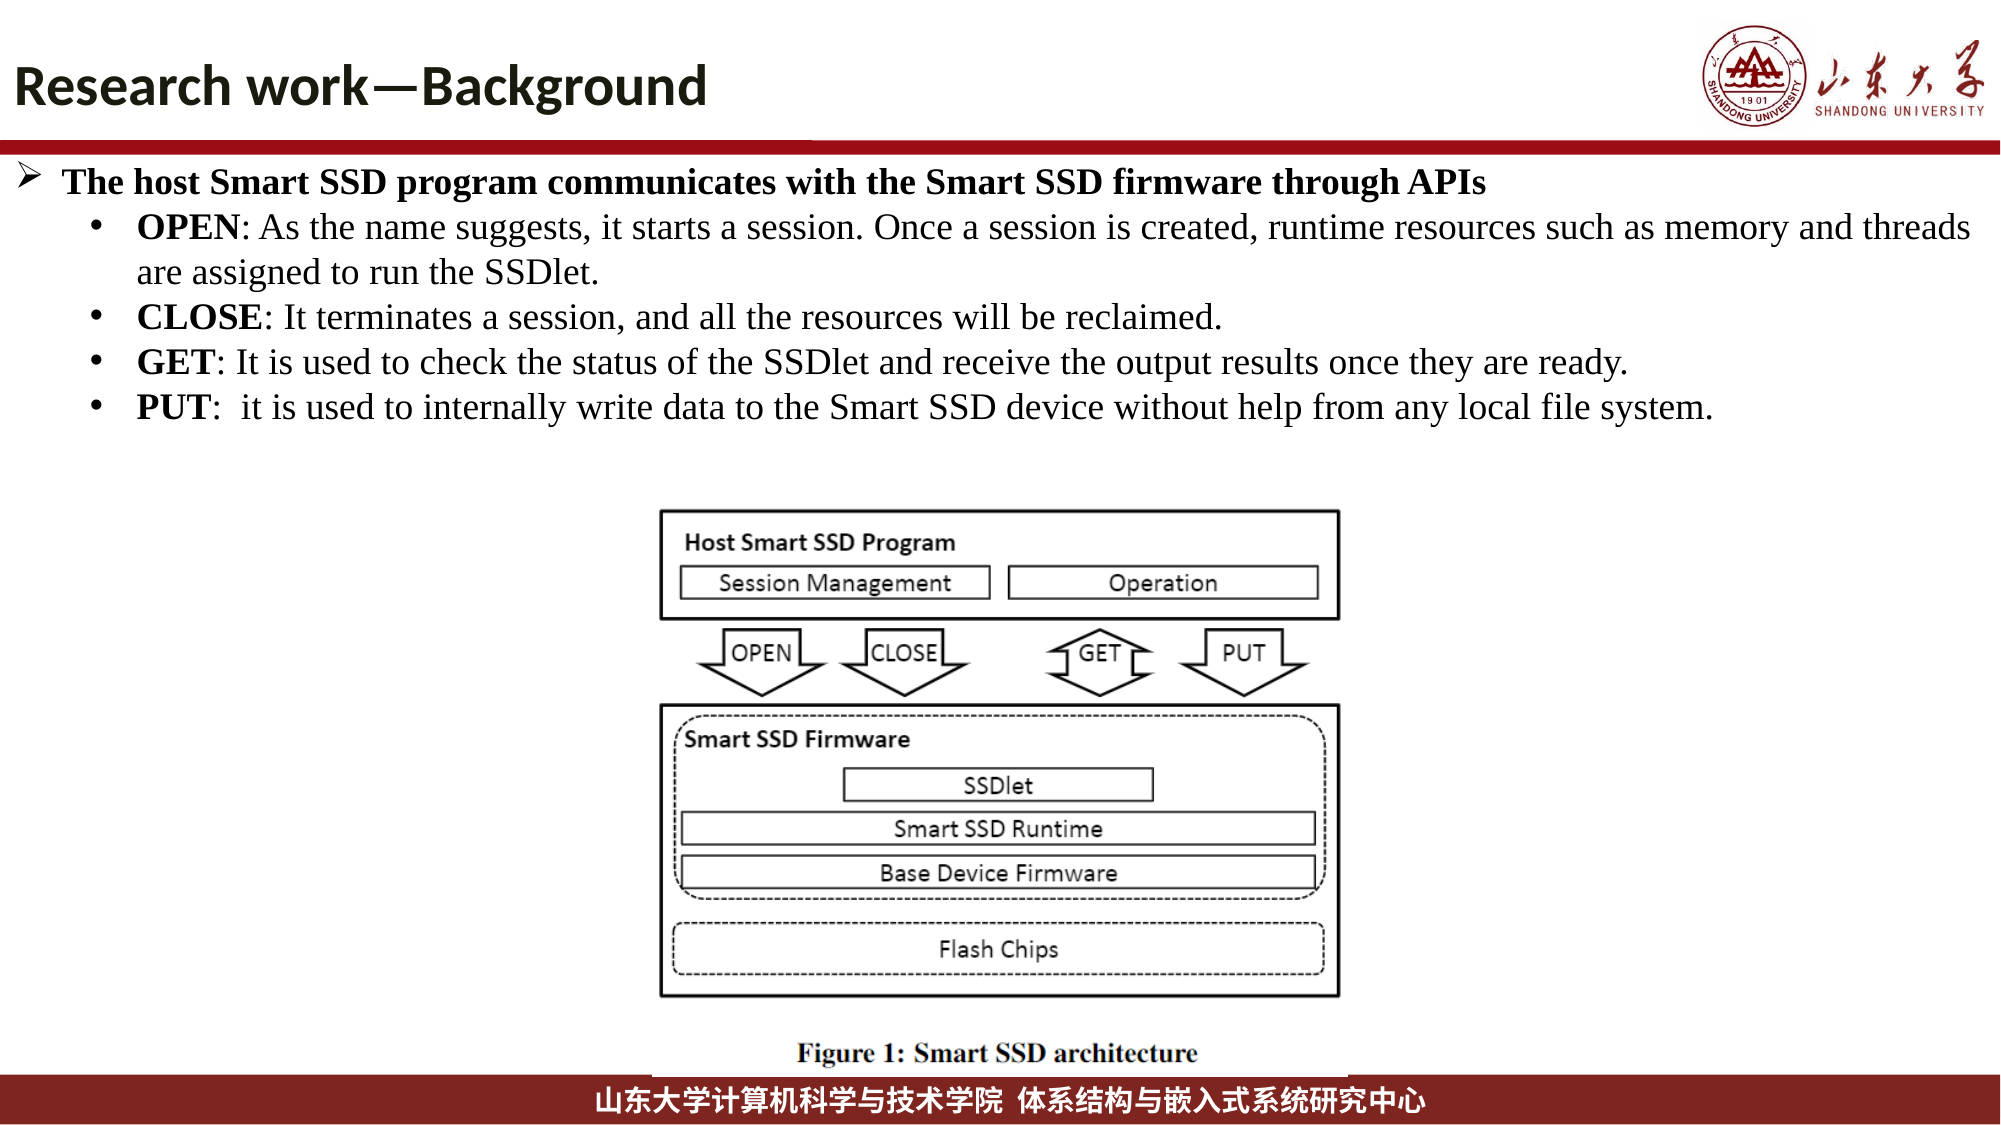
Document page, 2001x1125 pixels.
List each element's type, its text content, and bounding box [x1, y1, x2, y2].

text_box The host Smart SSD program communicates with the Smart SSD firmware through APIs OPEN: As the name suggests, it starts a session. Once a session is created, runtime resources such as memory and threads are assigned to run the SSDlet. CLOSE: It terminates a session, and all the resources will be reclaimed. GET: It is used to check the status of the SSDlet and receive the output results once they are ready. PUT: it is used to internally write data to the Smart SSD device without help from any local file system. [0, 149, 2000, 435]
picture [1698, 21, 1985, 130]
title Research work—Background [0, 48, 1575, 149]
picture [651, 493, 1348, 1077]
